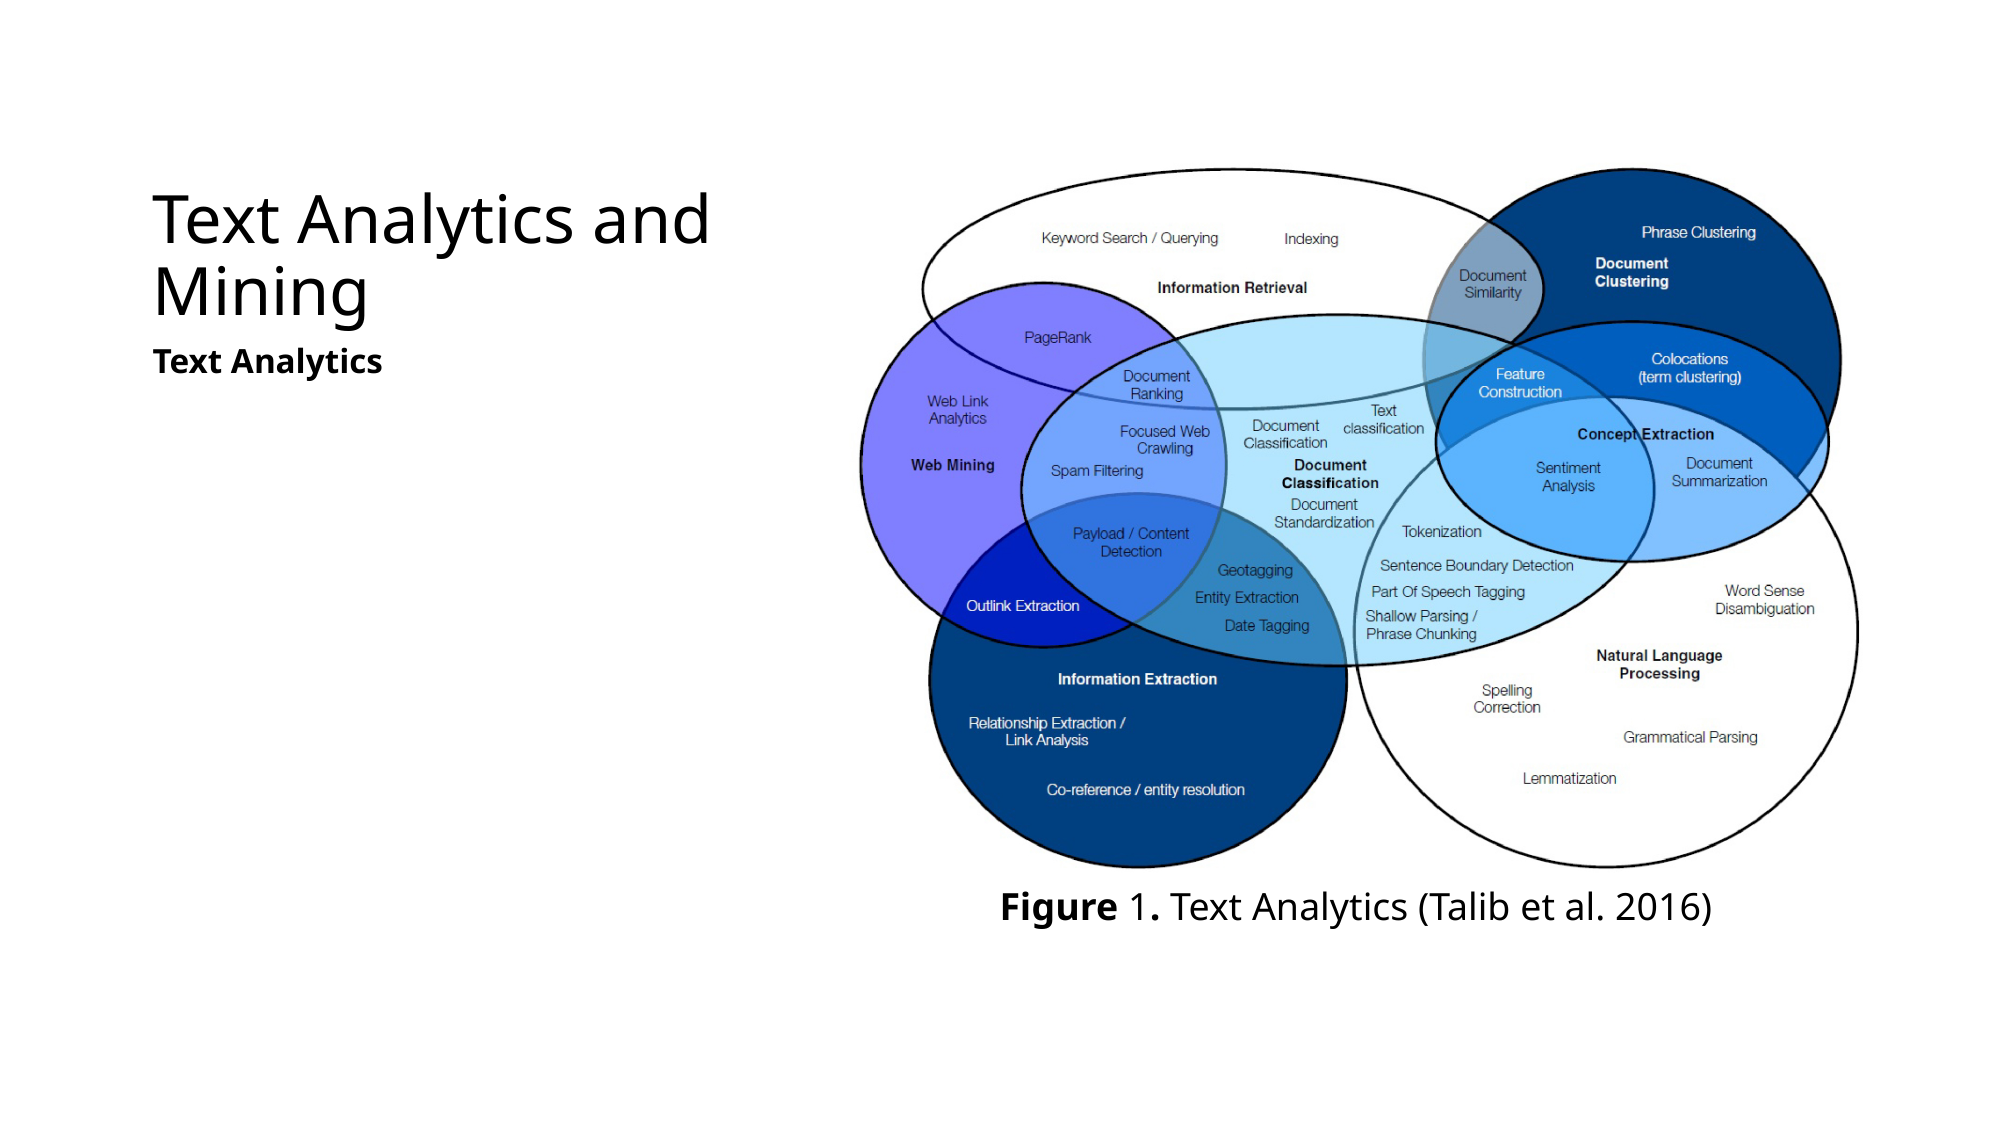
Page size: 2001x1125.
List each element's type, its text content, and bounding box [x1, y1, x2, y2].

title Text Analytics and Mining [137, 75, 783, 337]
text_box Figure 1. Text Analytics (Talib et al. 2016) [849, 875, 1863, 959]
list Text Analytics [137, 337, 783, 963]
picture [849, 161, 1863, 874]
